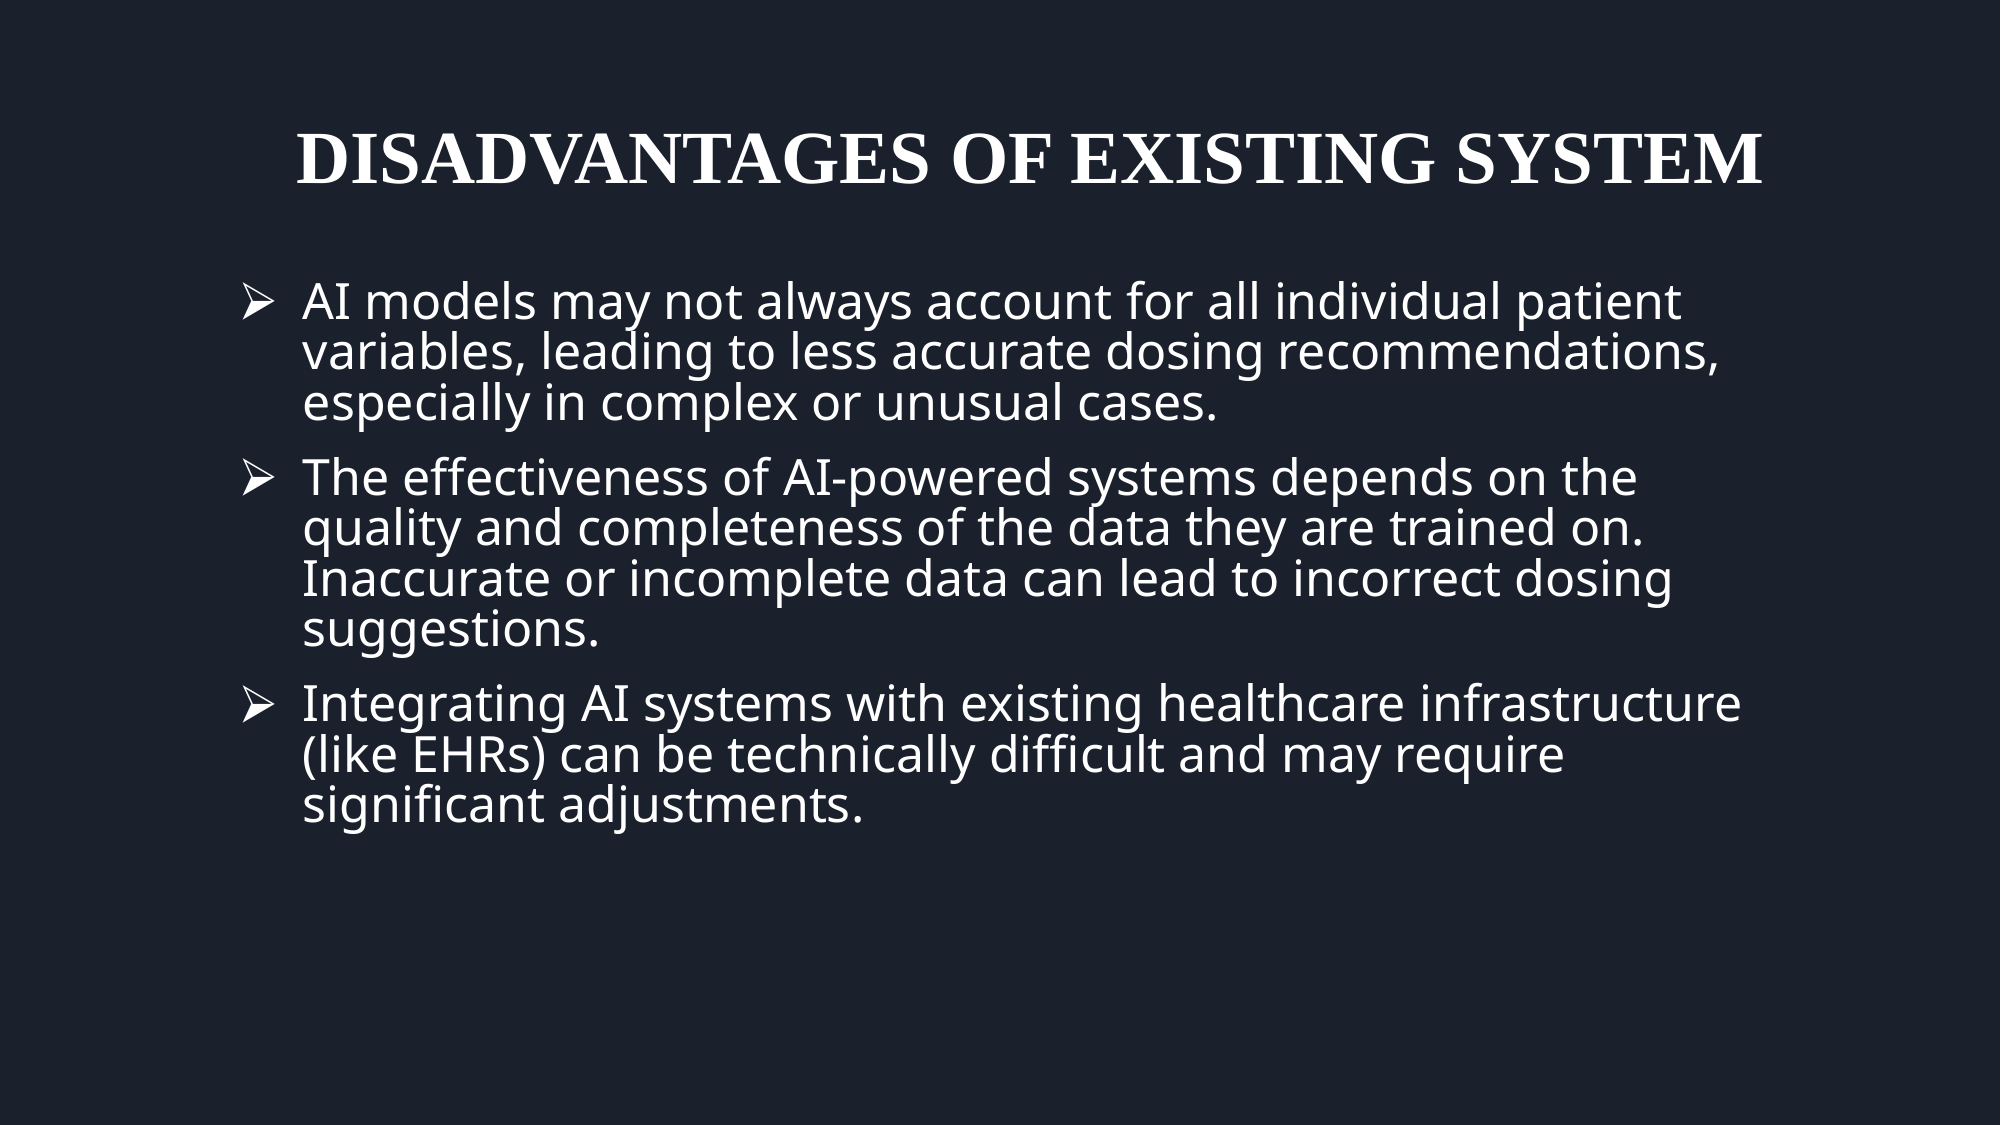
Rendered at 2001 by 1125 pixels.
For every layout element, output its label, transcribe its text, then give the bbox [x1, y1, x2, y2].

title DISADVANTAGES OF EXISTING SYSTEM [225, 112, 1800, 269]
list AI models may not always account for all individual patient variables, leading to less accurate dosing recommendations, especially in complex or unusual cases. The effectiveness of AI-powered systems depends on the quality and completeness of the data they are trained on. Inaccurate or incomplete data can lead to incorrect dosing suggestions. Integrating AI systems with existing healthcare infrastructure (like EHRs) can be technically difficult and may require significant adjustments. [225, 271, 1800, 858]
